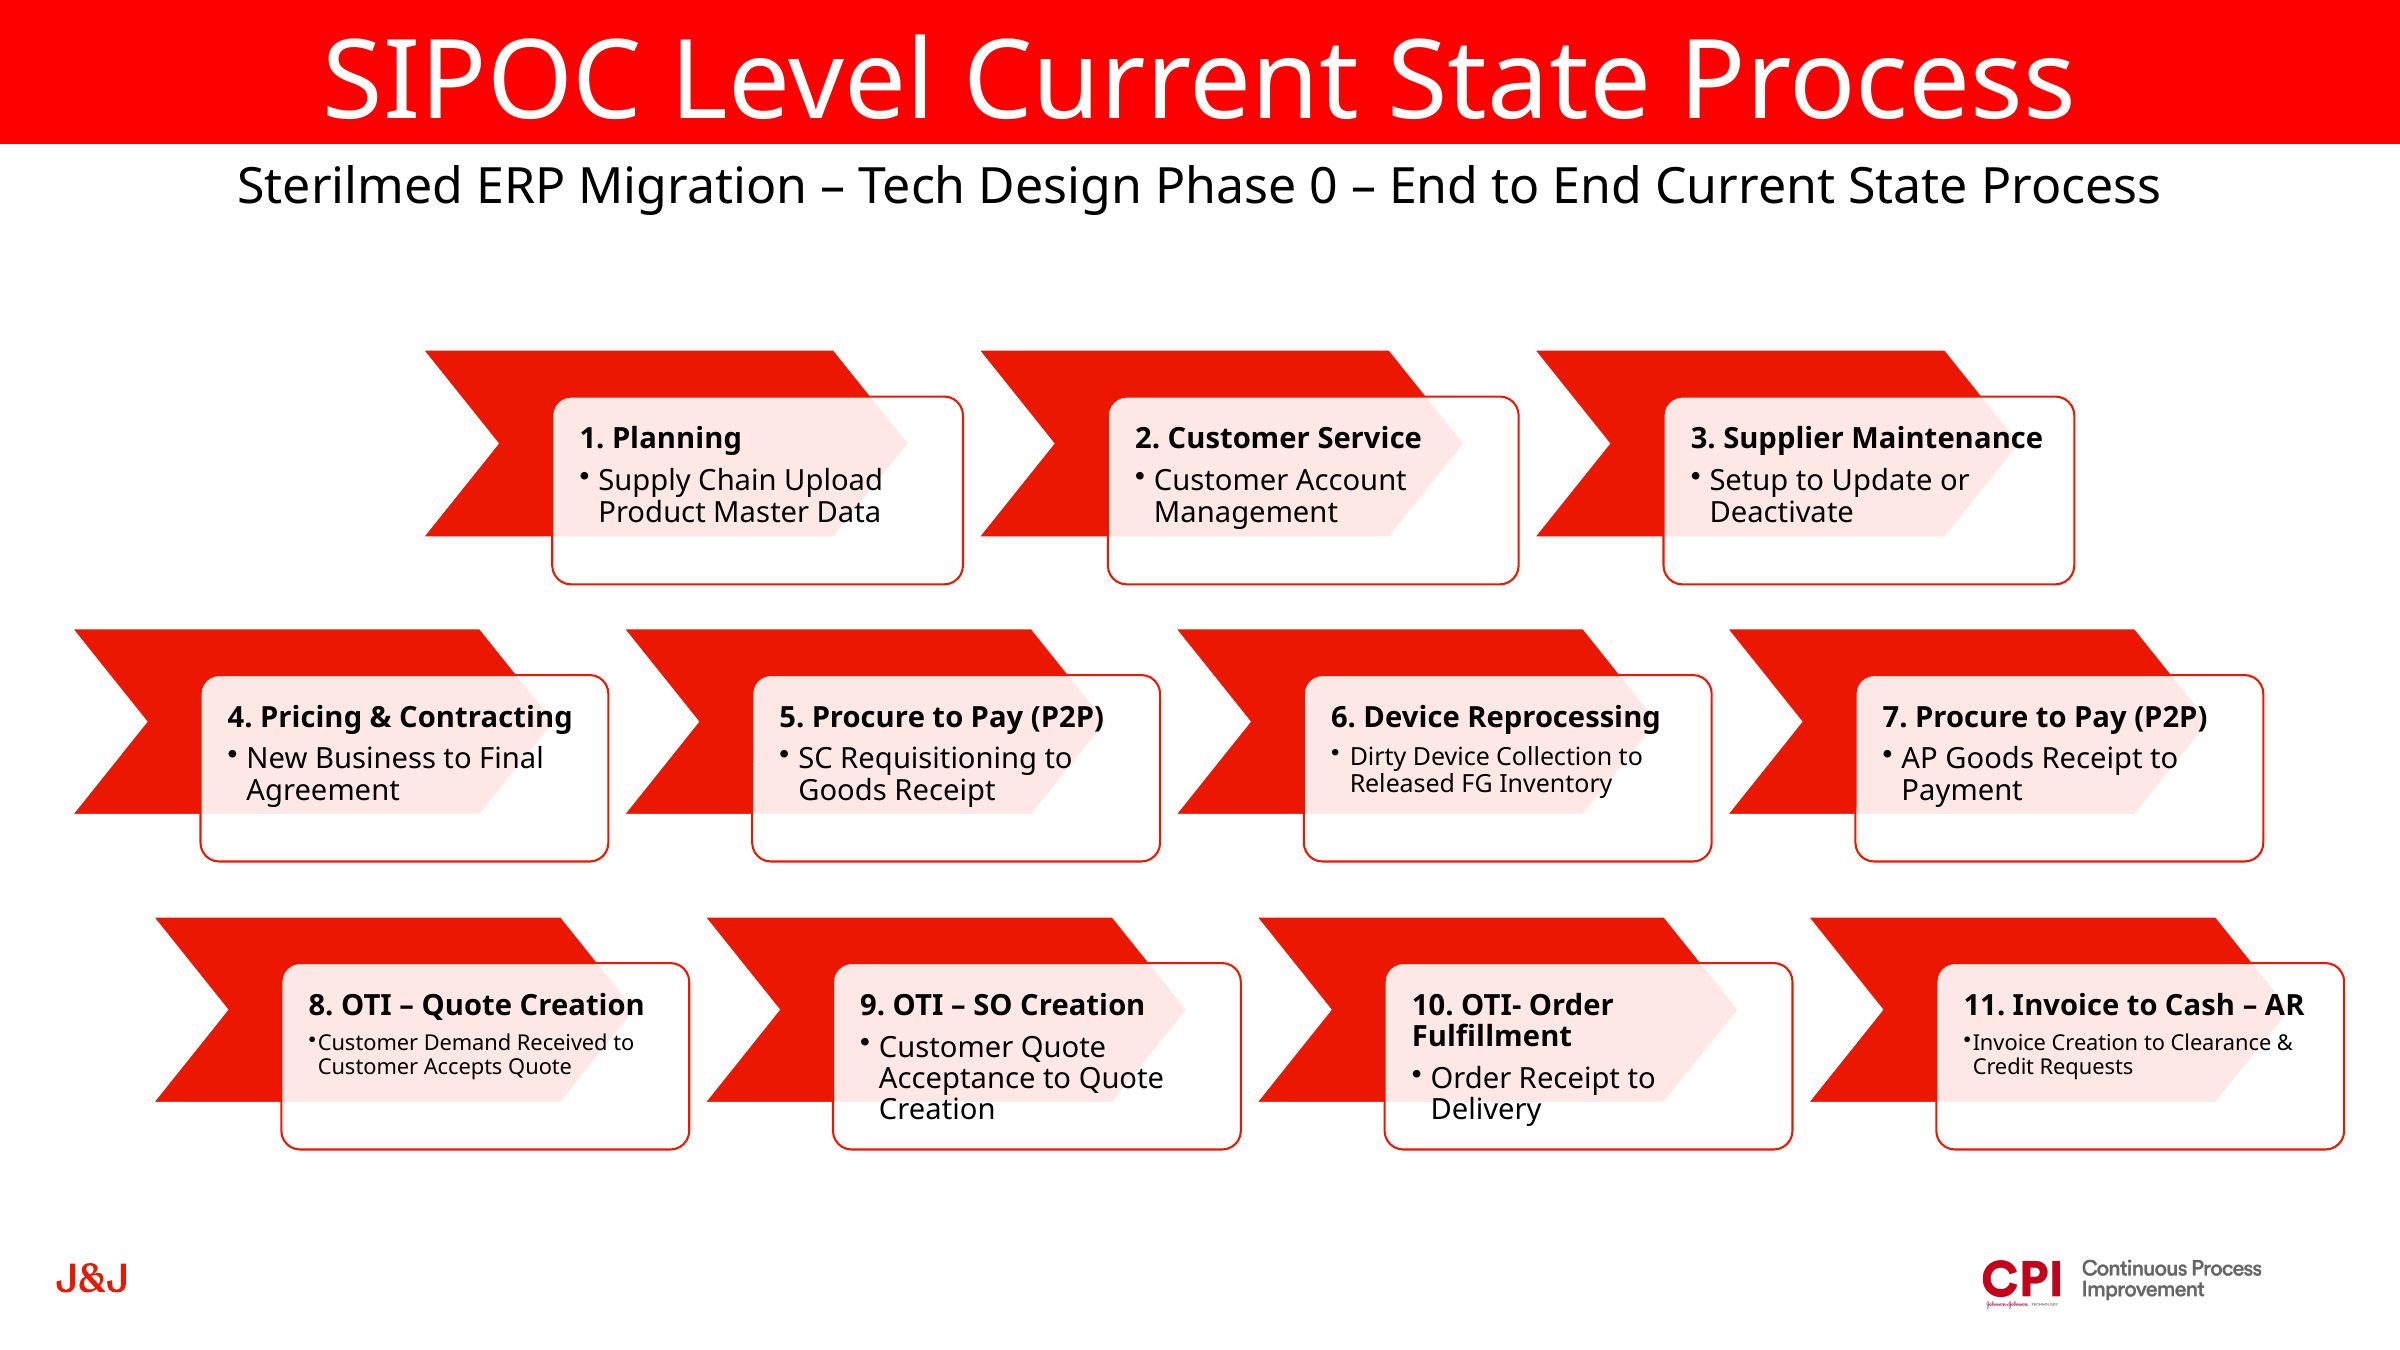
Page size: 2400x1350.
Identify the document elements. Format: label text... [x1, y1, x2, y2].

text_box Sterilmed ERP Migration – Tech Design Phase 0 – End to End Current State Process [0, 145, 2400, 222]
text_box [151, 663, 2346, 1350]
text_box SIPOC Level Current State Process [0, 0, 2400, 144]
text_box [422, 269, 2075, 376]
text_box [70, 376, 2265, 1114]
